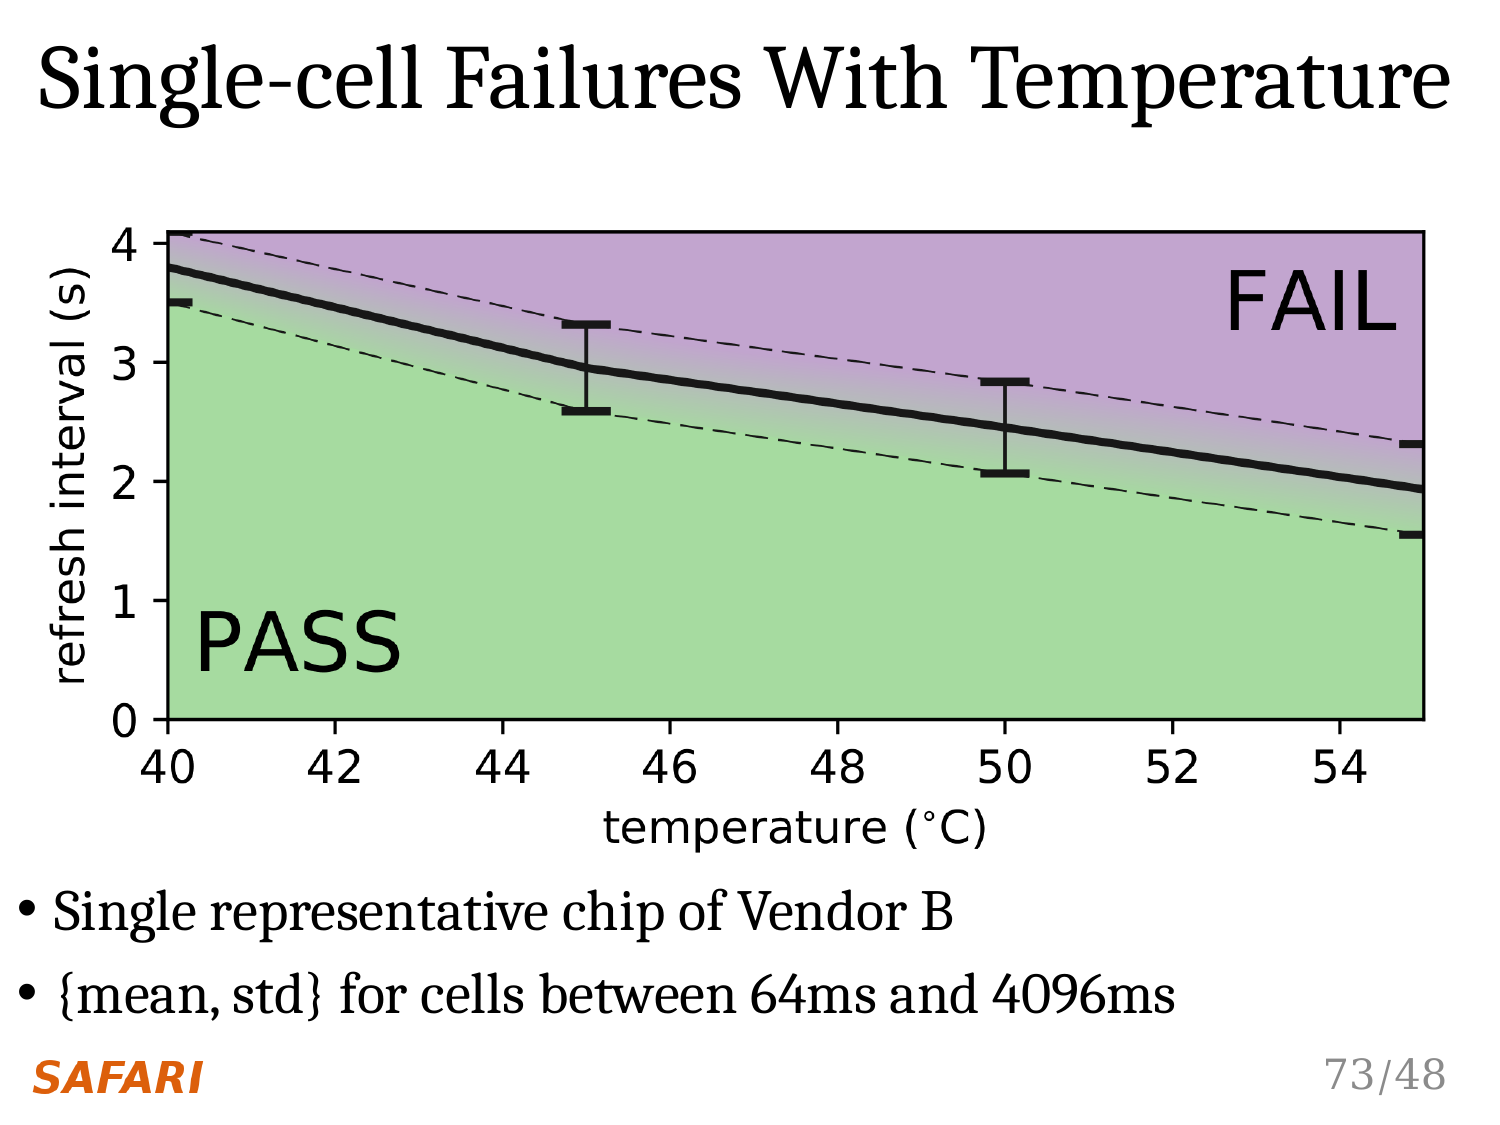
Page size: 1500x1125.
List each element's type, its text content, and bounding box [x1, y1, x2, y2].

picture [45, 212, 1431, 856]
picture [31, 1051, 209, 1104]
text_box Single-cell Failures With Temperature [24, 10, 1475, 136]
list Single representative chip of Vendor B {mean, std} for cells between 64ms and 4096ms [2, 872, 1477, 1037]
